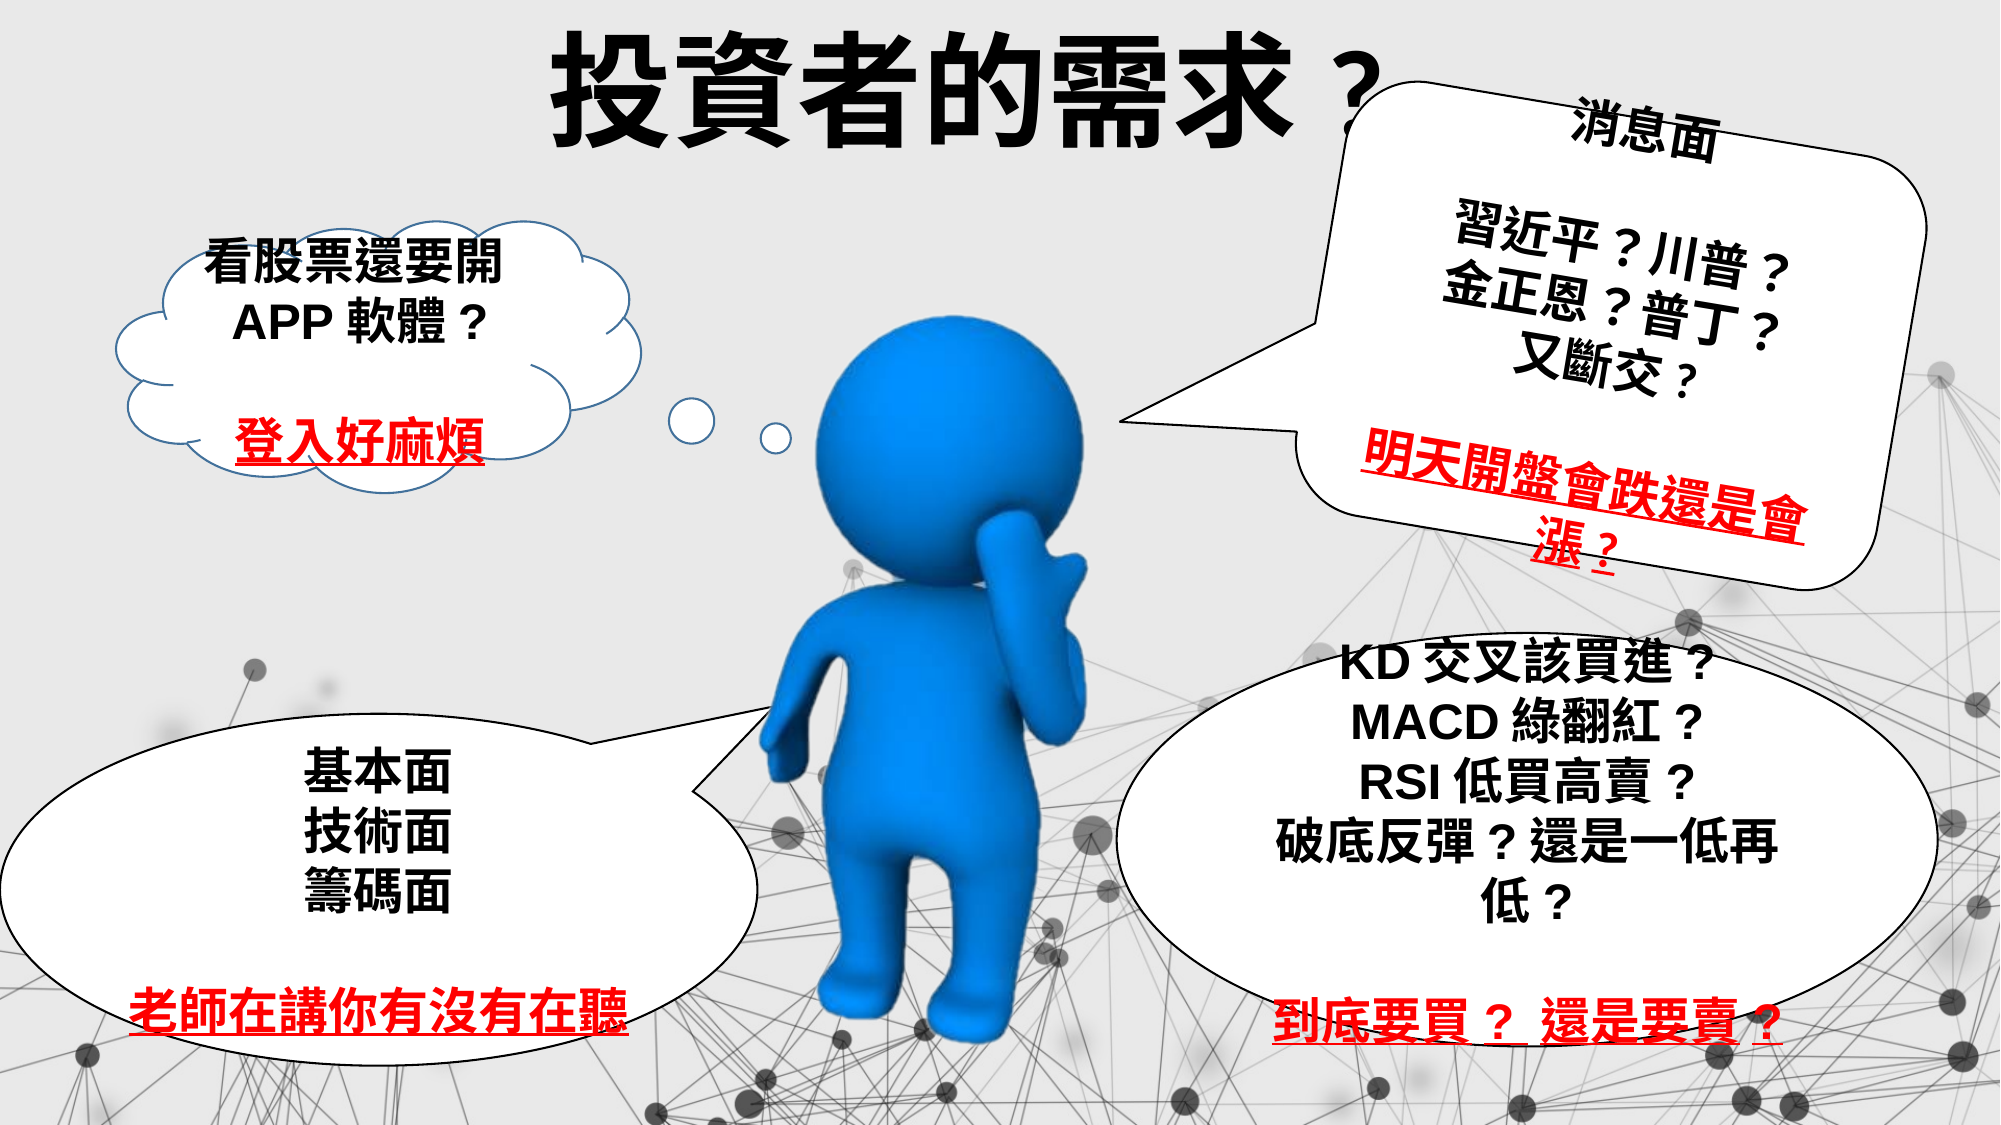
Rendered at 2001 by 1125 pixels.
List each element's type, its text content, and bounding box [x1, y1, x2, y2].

title 投資者的需求? [216, 1, 1717, 173]
text_box KD交叉該買進? MACD綠翻紅? RSI低買高賣? 破底反彈?還是一低再低? 到底要買? 還是要賣? [1116, 632, 1938, 1047]
text_box 消息面 習近平？川普？ 金正恩？普丁？ 又斷交? 明天開盤會跌還是會漲? [1119, 81, 1927, 591]
picture [757, 313, 1091, 1047]
text_box 看股票還要開APP軟體? 登入好麻煩 [115, 221, 642, 494]
text_box 基本面 技術面 籌碼面 老師在講你有沒有在聽 [0, 710, 752, 1066]
text_box 看股票還要開APP軟體? 登入好麻煩 [668, 398, 715, 444]
